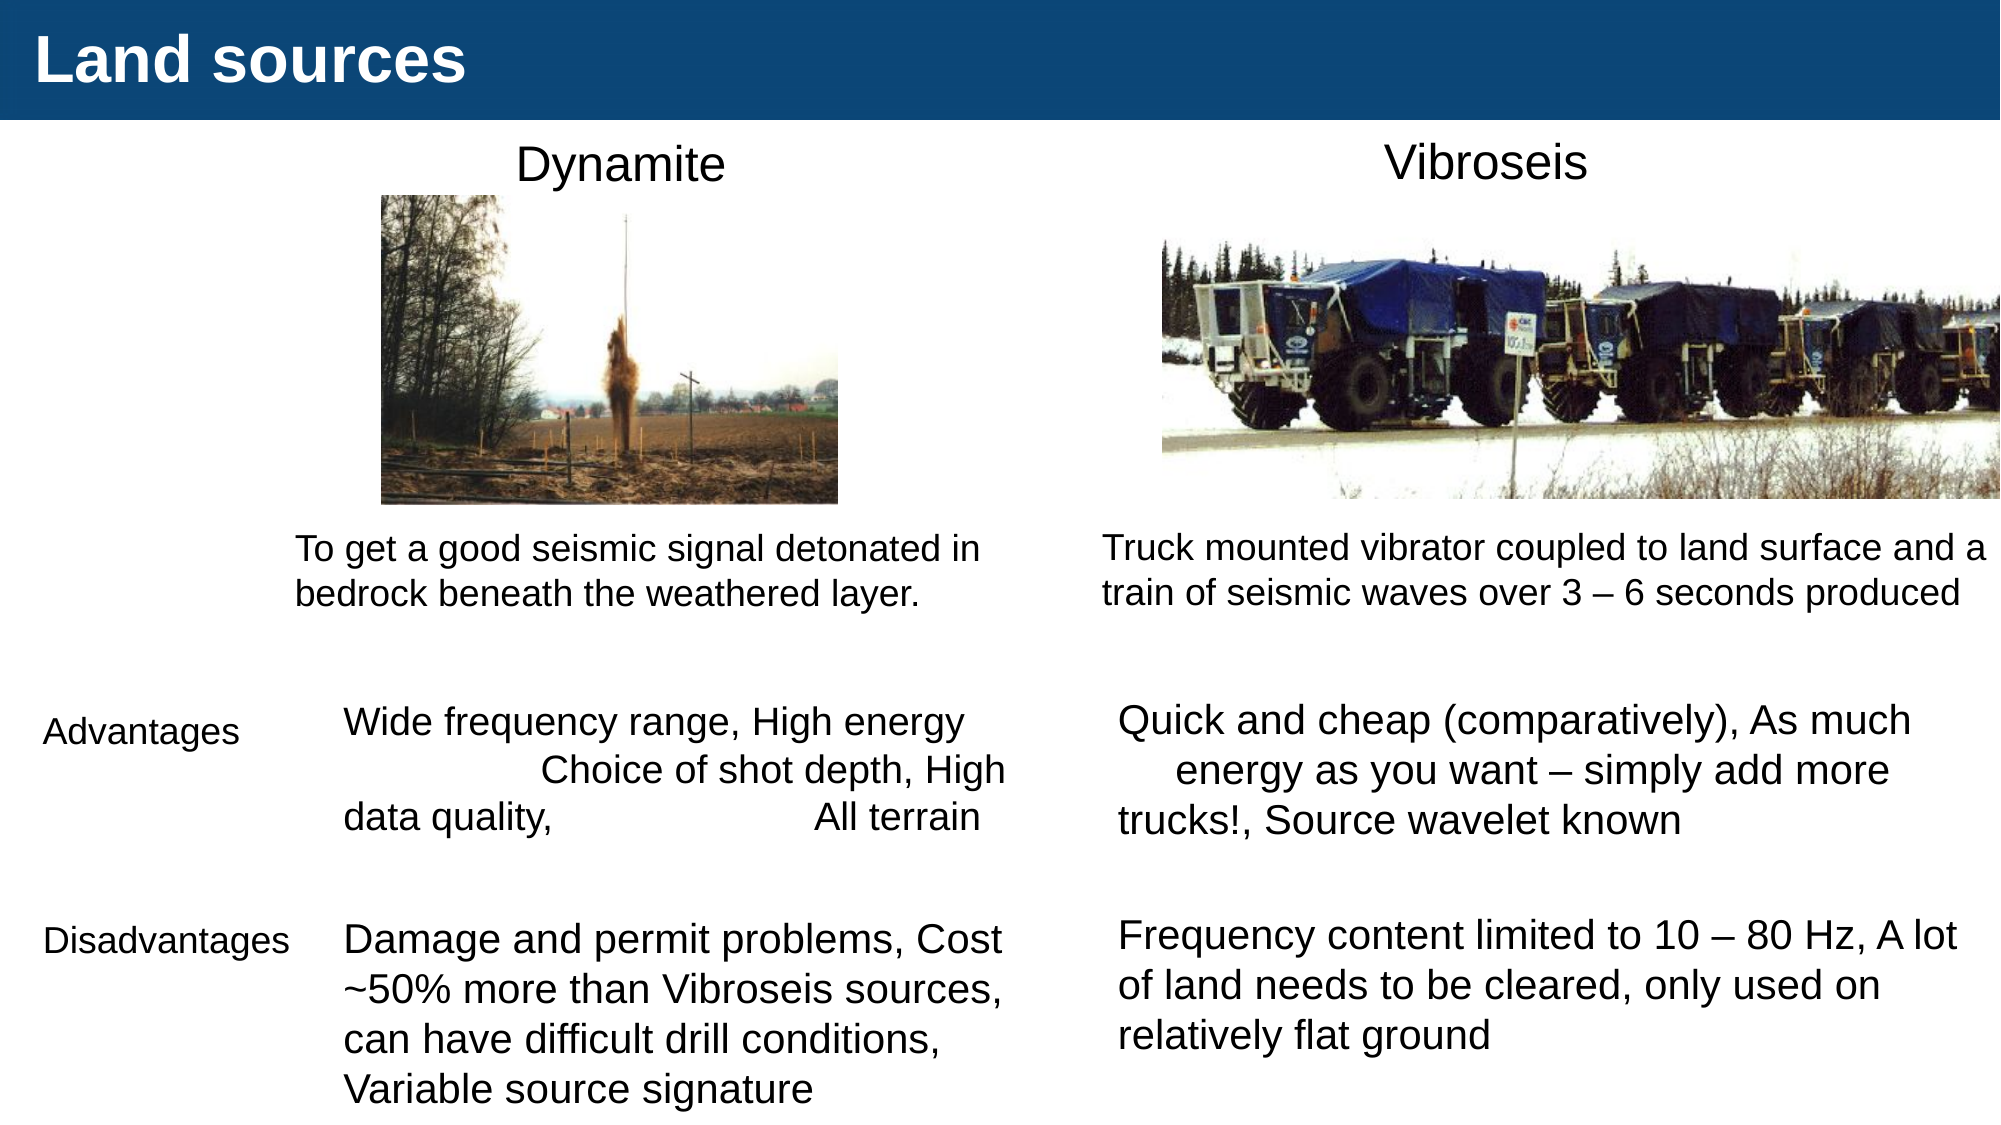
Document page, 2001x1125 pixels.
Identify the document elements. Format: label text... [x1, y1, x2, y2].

text_box To get a good seismic signal detonated in bedrock beneath the weathered layer. [279, 516, 1002, 622]
text_box Disadvantages [28, 908, 253, 969]
text_box Damage and permit problems, Cost ~50% more than Vibroseis sources, can have difficult drill conditions, Variable source signature [253, 904, 1088, 1119]
picture [381, 195, 838, 505]
text_box Advantages [27, 699, 253, 760]
text_box Wide frequency range, High energy Choice of shot depth, High data quality, All terrain [253, 688, 1028, 847]
text_box Frequency content limited to 10 – 80 Hz, A lot of land needs to be cleared, only used on relatively flat ground [1028, 900, 1974, 1066]
picture [0, 0, 2000, 120]
text_box Truck mounted vibrator coupled to land surface and a train of seismic waves over 3 – 6 seconds produced [1087, 515, 2000, 621]
text_box Quick and cheap (comparatively), As much energy as you want – simply add more trucks!, Source wavelet known [1028, 685, 2000, 850]
title Land sources [19, 19, 1489, 93]
text_box Vibroseis [1369, 122, 1604, 190]
picture [1162, 191, 2000, 500]
text_box Dynamite [500, 124, 753, 194]
